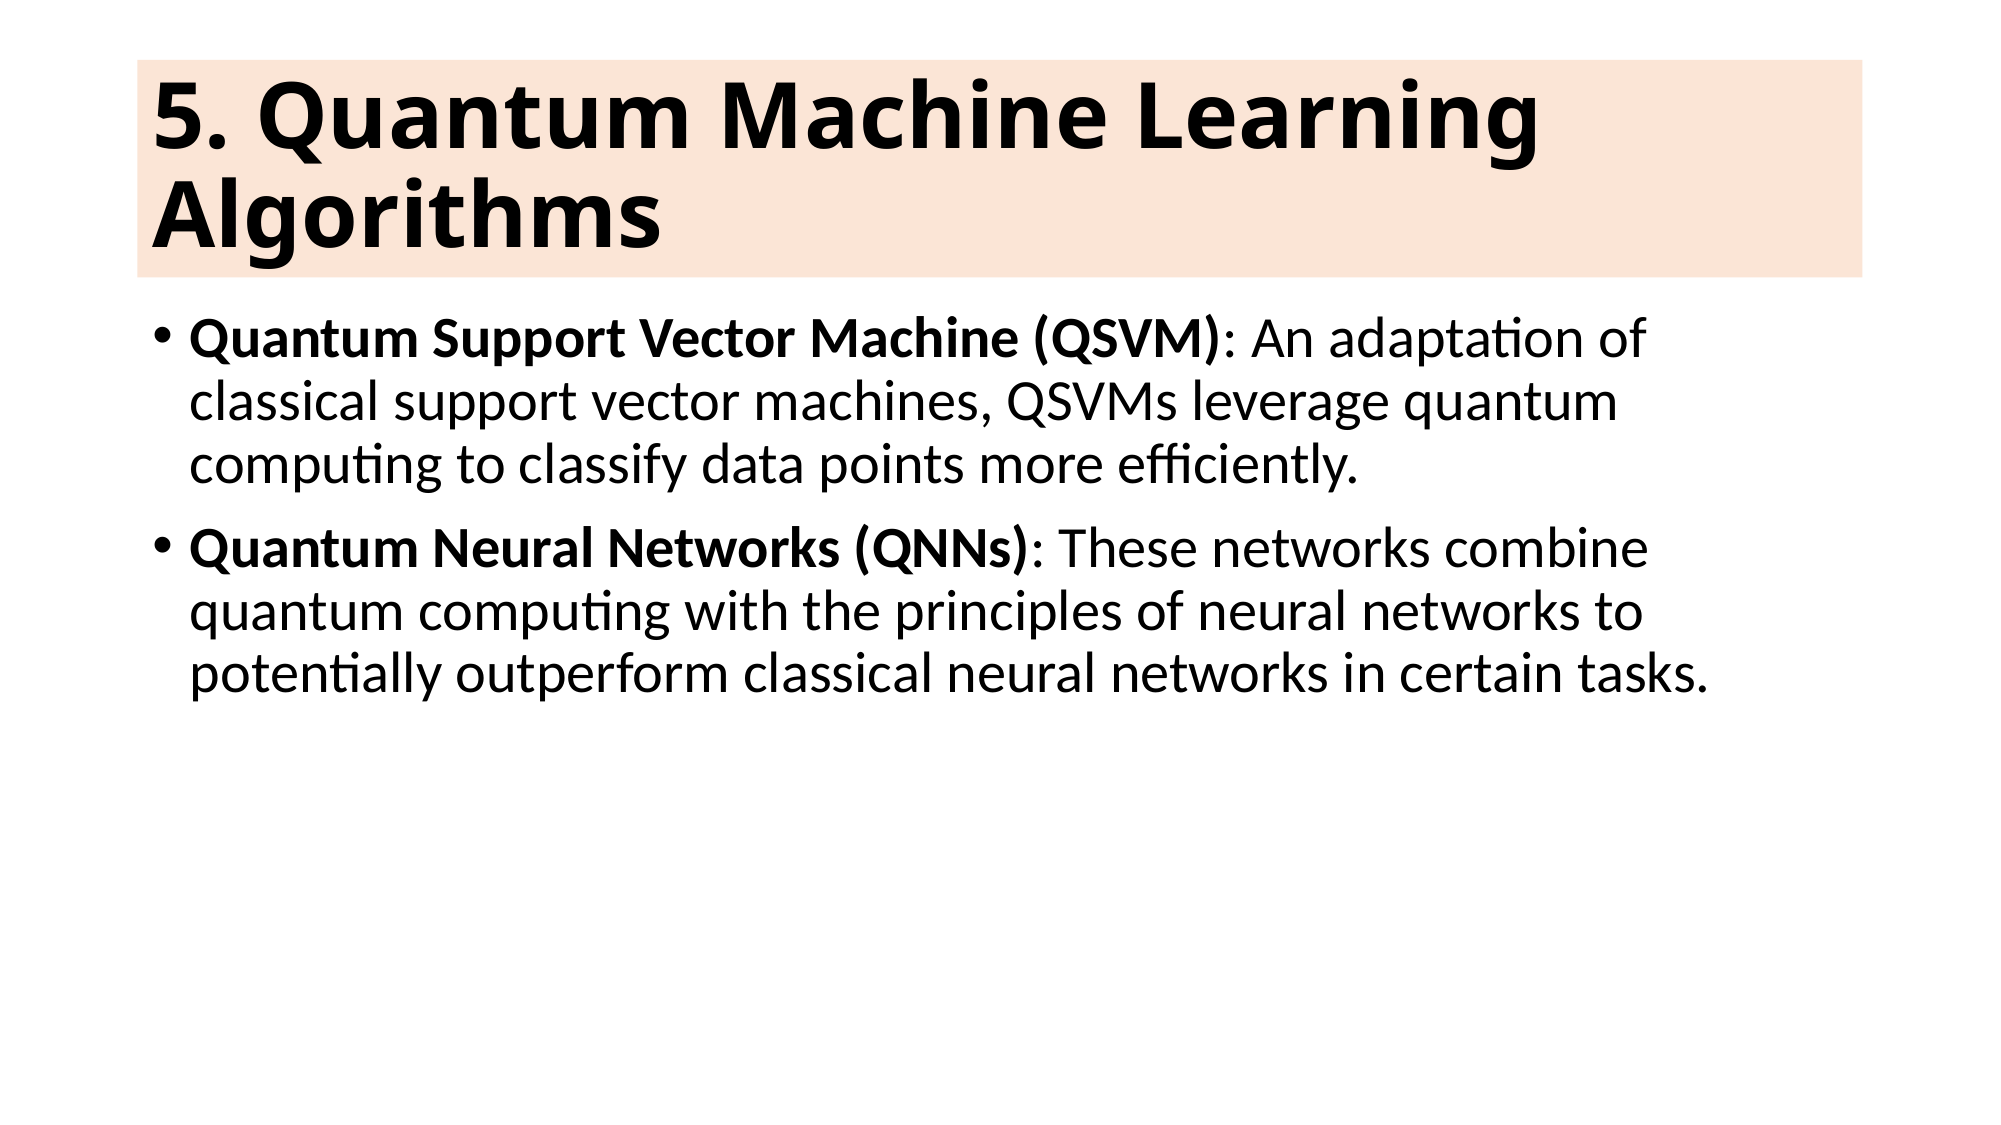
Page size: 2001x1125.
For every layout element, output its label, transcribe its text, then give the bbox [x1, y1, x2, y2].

list Quantum Support Vector Machine (QSVM): An adaptation of classical support vector machines, QSVMs leverage quantum computing to classify data points more efficiently. Quantum Neural Networks (QNNs): These networks combine quantum computing with the principles of neural networks to potentially outperform classical neural networks in certain tasks. [137, 299, 1863, 755]
title 5. Quantum Machine Learning Algorithms [137, 59, 1863, 278]
